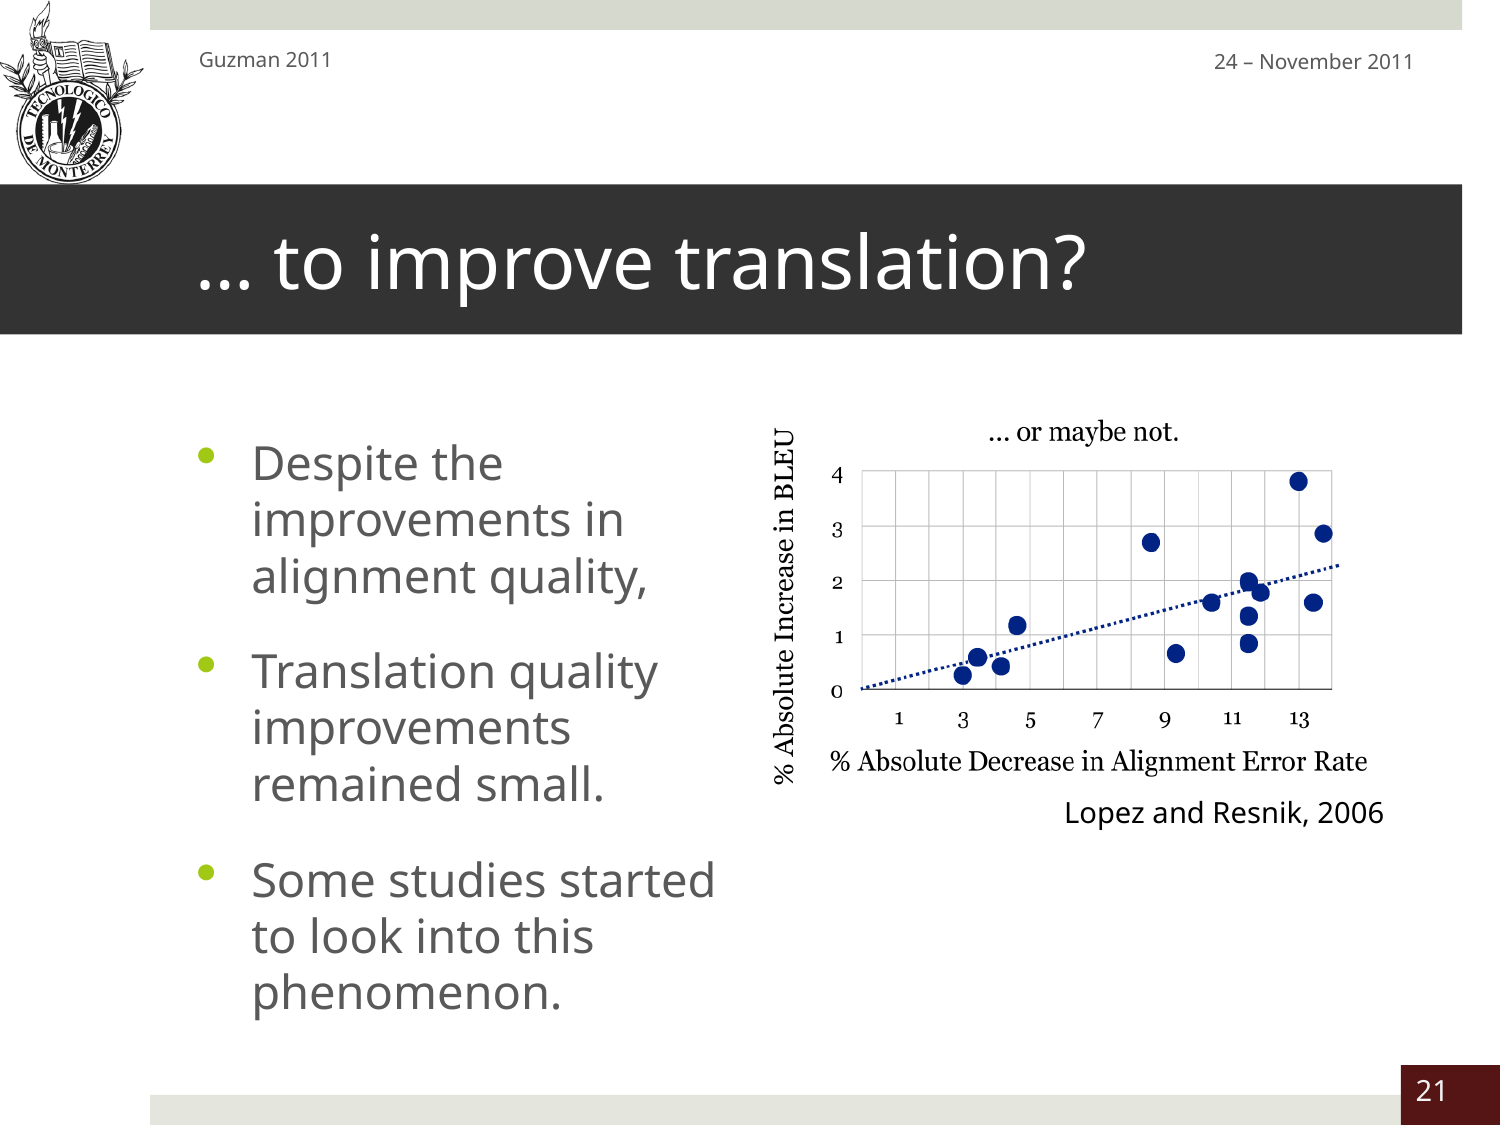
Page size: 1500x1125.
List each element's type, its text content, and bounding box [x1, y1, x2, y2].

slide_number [1079, 30, 1430, 91]
picture [0, 0, 145, 184]
title … to improve translation? [0, 184, 1463, 335]
picture [736, 399, 1451, 801]
text_box Lopez and Resnik, 2006 [1049, 801, 1415, 838]
list Despite the improvements in alignment quality, Translation quality improvements remained small. Some studies started to look into this phenomenon. [183, 425, 738, 1030]
footer Guzman 2011 [183, 30, 659, 91]
